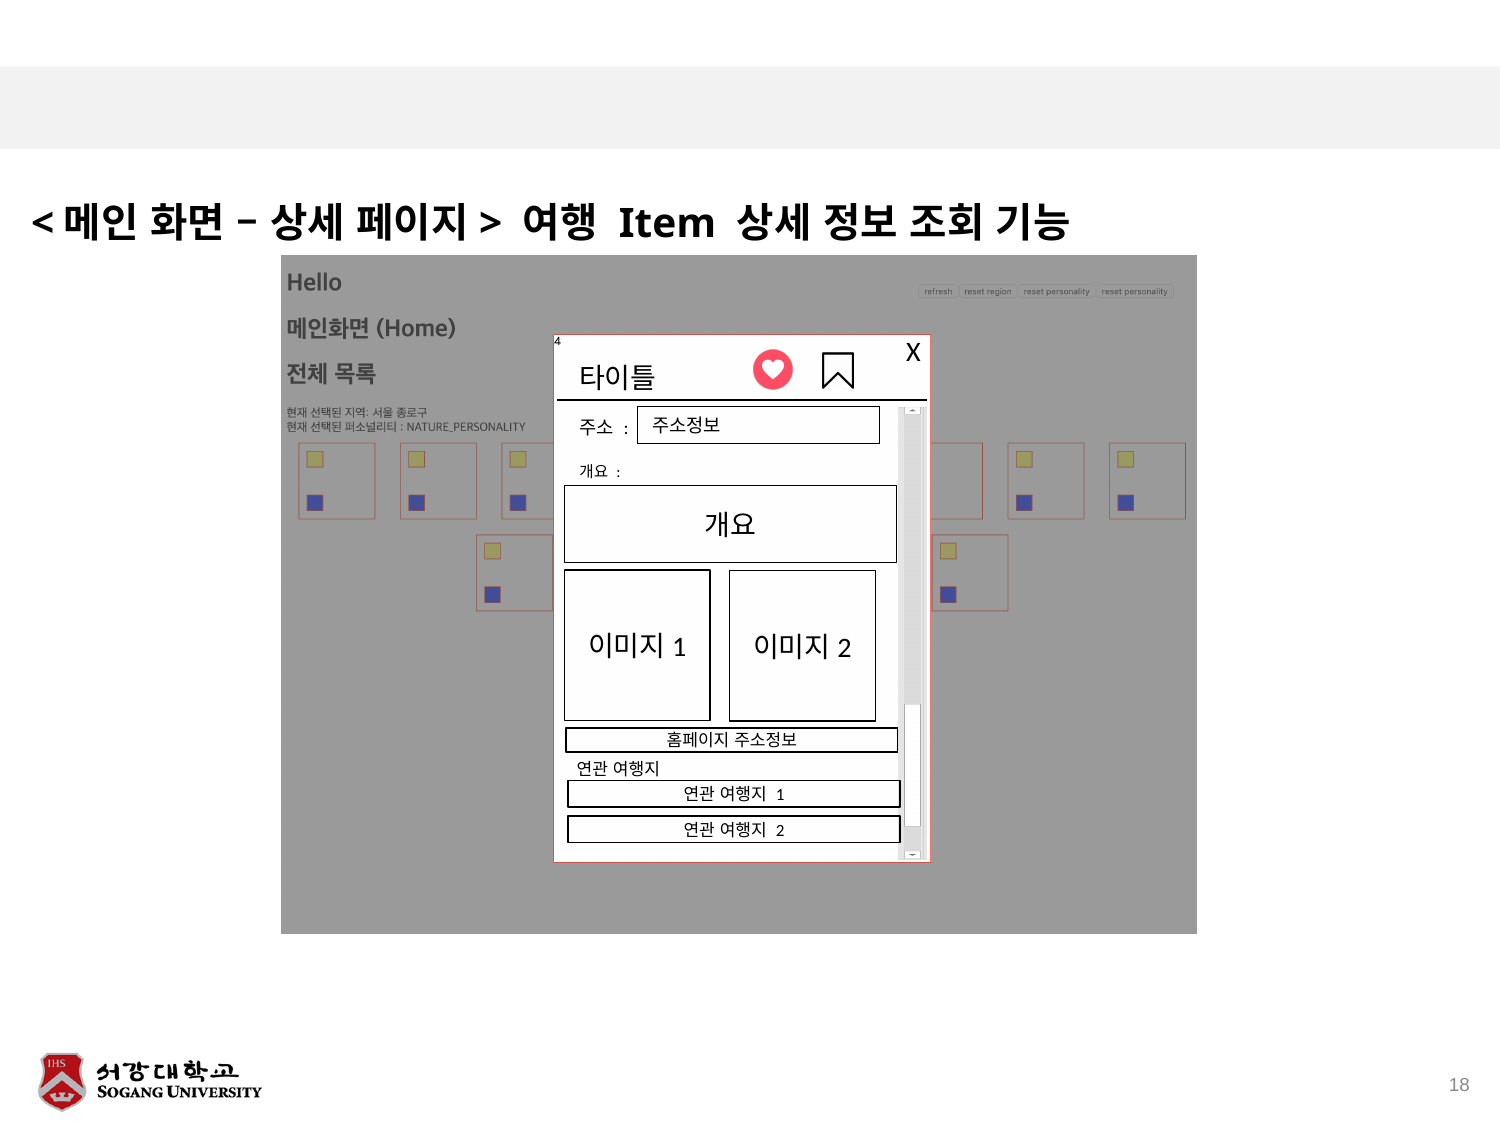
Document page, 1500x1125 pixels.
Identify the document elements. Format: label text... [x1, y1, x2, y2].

picture [281, 255, 1197, 934]
title <메인 화면 – 상세 페이지> 여행 Item 상세 정보 조회 기능 [19, 192, 1438, 256]
picture [0, 1031, 294, 1125]
slide_number 18 [1147, 1053, 1485, 1114]
